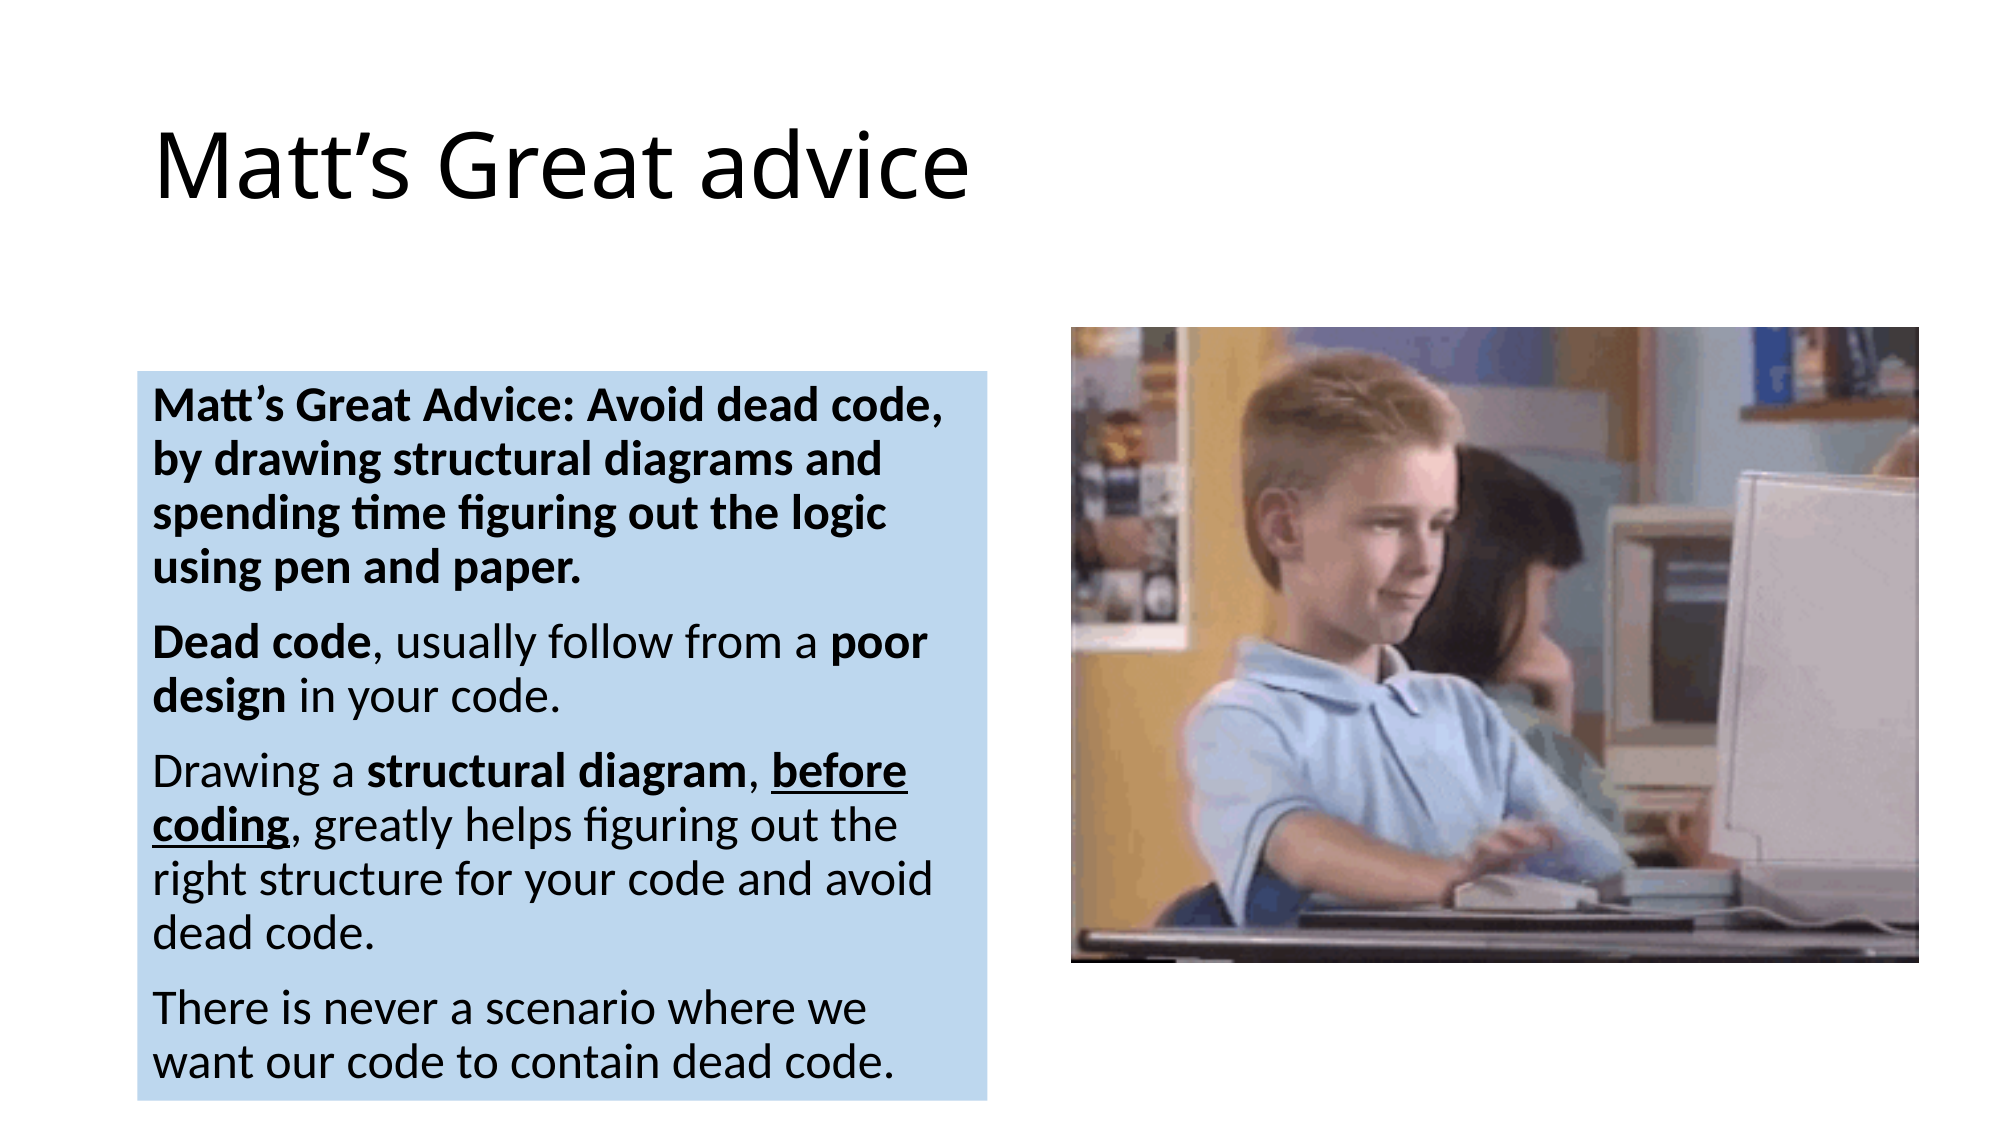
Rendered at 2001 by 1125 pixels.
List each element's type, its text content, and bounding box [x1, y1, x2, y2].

title Matt’s Great advice [137, 59, 1863, 278]
list Matt’s Great Advice: Avoid dead code, by drawing structural diagrams and spending time figuring out the logic using pen and paper. Dead code, usually follow from a poor design in your code. Drawing a structural diagram, before coding, greatly helps figuring out the right structure for your code and avoid dead code. There is never a scenario where we want our code to contain dead code. [137, 371, 988, 1101]
picture [1071, 327, 1919, 963]
